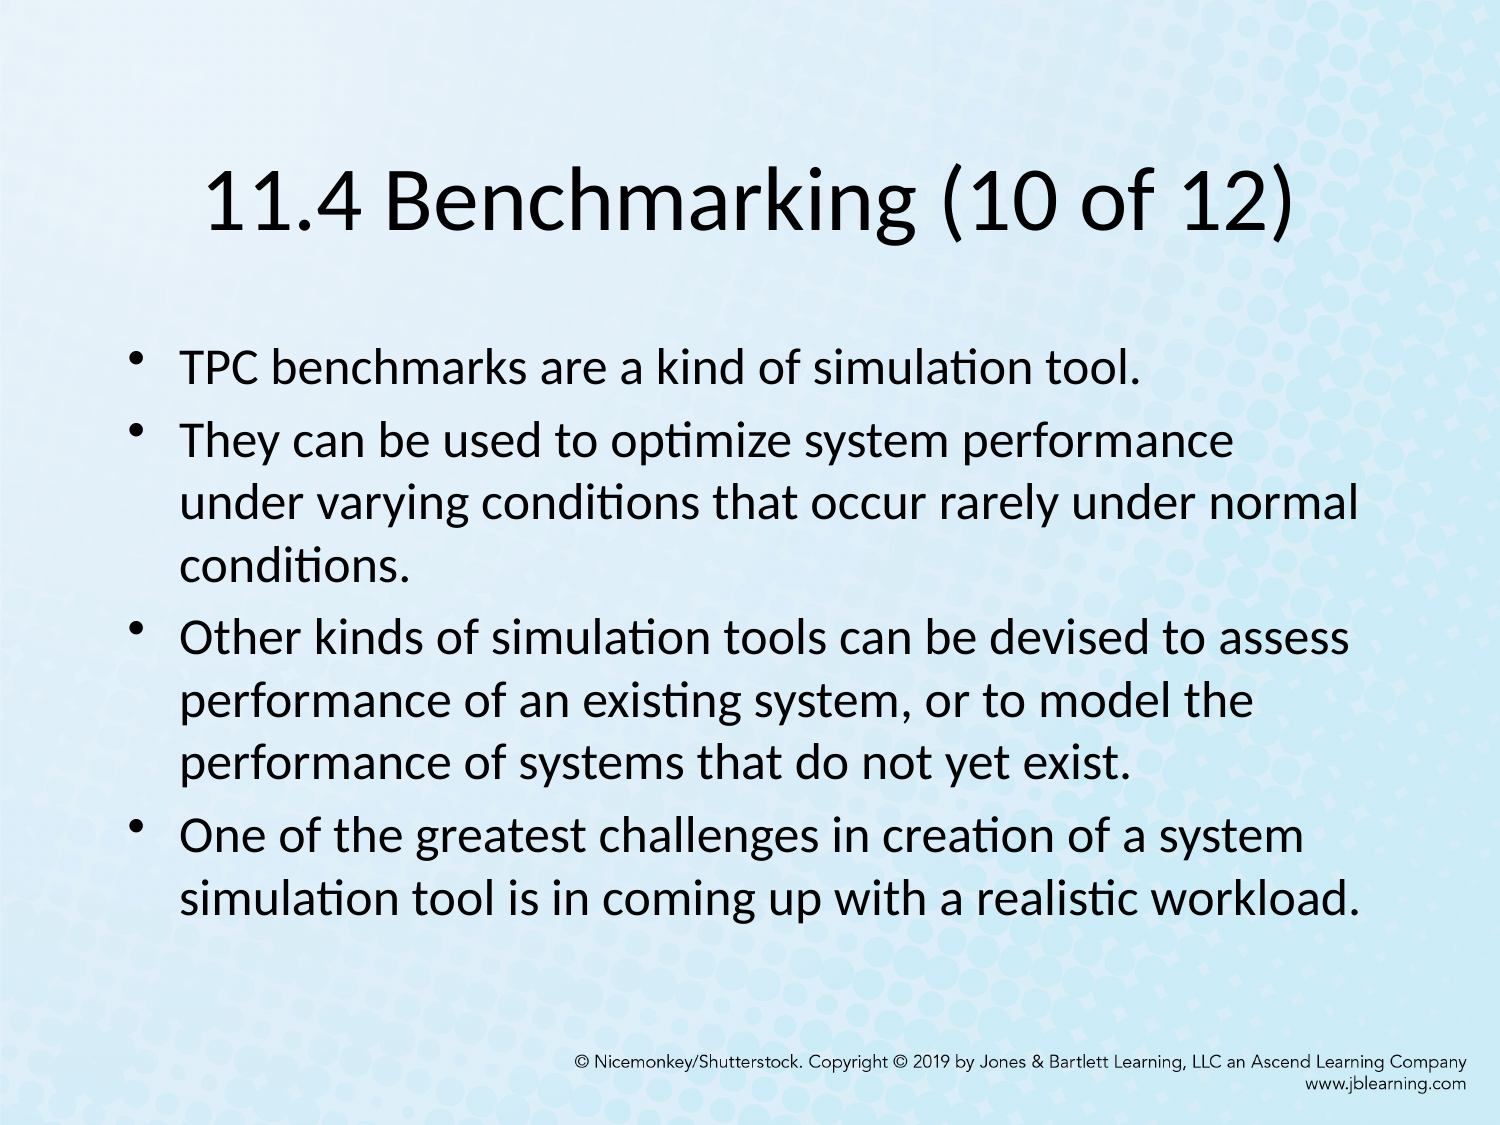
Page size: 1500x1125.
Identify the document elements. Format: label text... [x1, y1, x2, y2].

list TPC benchmarks are a kind of simulation tool. They can be used to optimize system performance under varying conditions that occur rarely under normal conditions. Other kinds of simulation tools can be devised to assess performance of an existing system, or to model the performance of systems that do not yet exist. One of the greatest challenges in creation of a system simulation tool is in coming up with a realistic workload. [112, 324, 1388, 1000]
title 11.4 Benchmarking (10 of 12) [112, 99, 1388, 288]
picture [0, 0, 1500, 1125]
